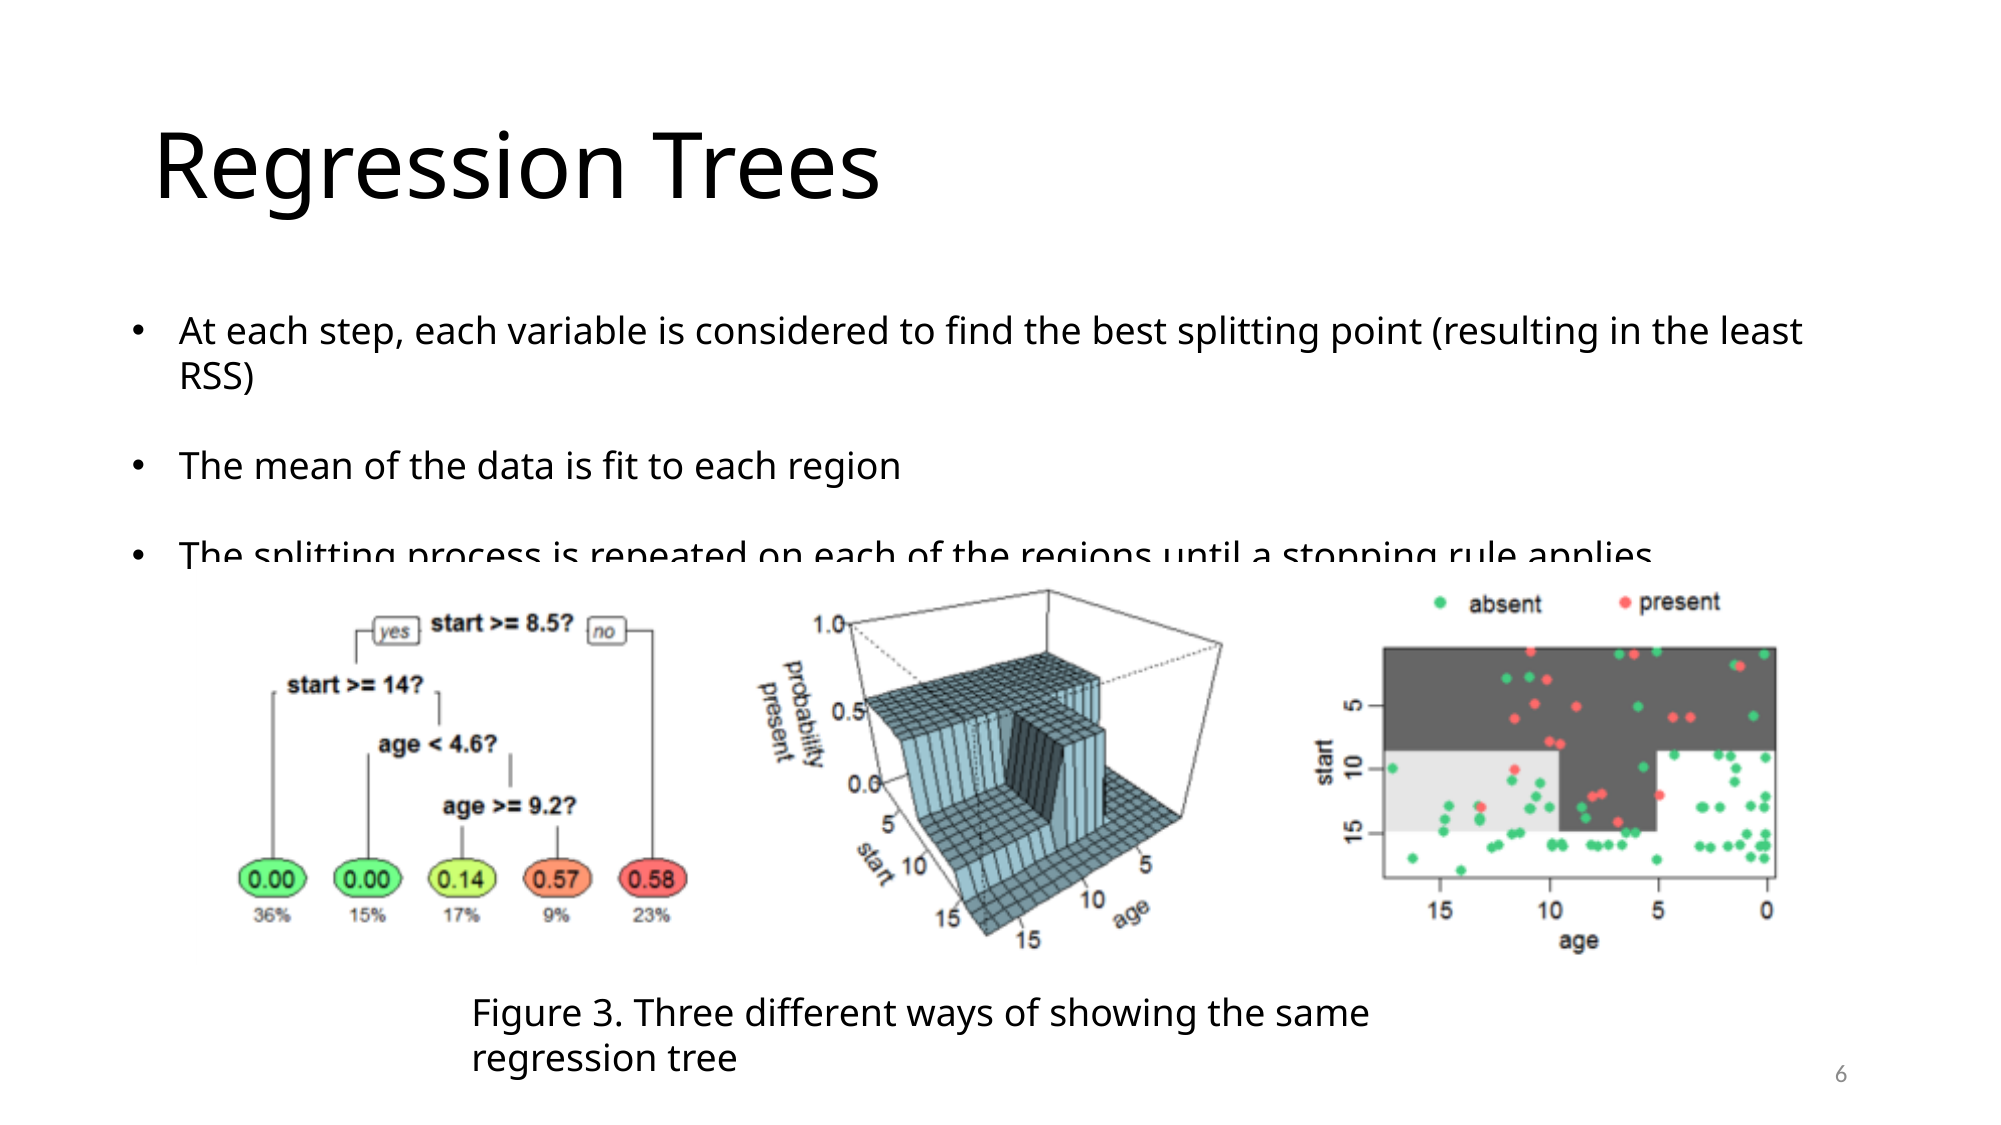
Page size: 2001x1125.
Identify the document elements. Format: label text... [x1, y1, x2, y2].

text_box Figure 3. Three different ways of showing the same regression tree [456, 982, 1505, 1087]
text_box At each step, each variable is considered to find the best splitting point (resulting in the least RSS) The mean of the data is fit to each region The splitting process is repeated on each of the regions until a stopping rule applies [117, 299, 1822, 675]
slide_number 6 [1412, 1042, 1863, 1103]
title Regression Trees [137, 60, 1863, 278]
picture [195, 562, 1805, 965]
